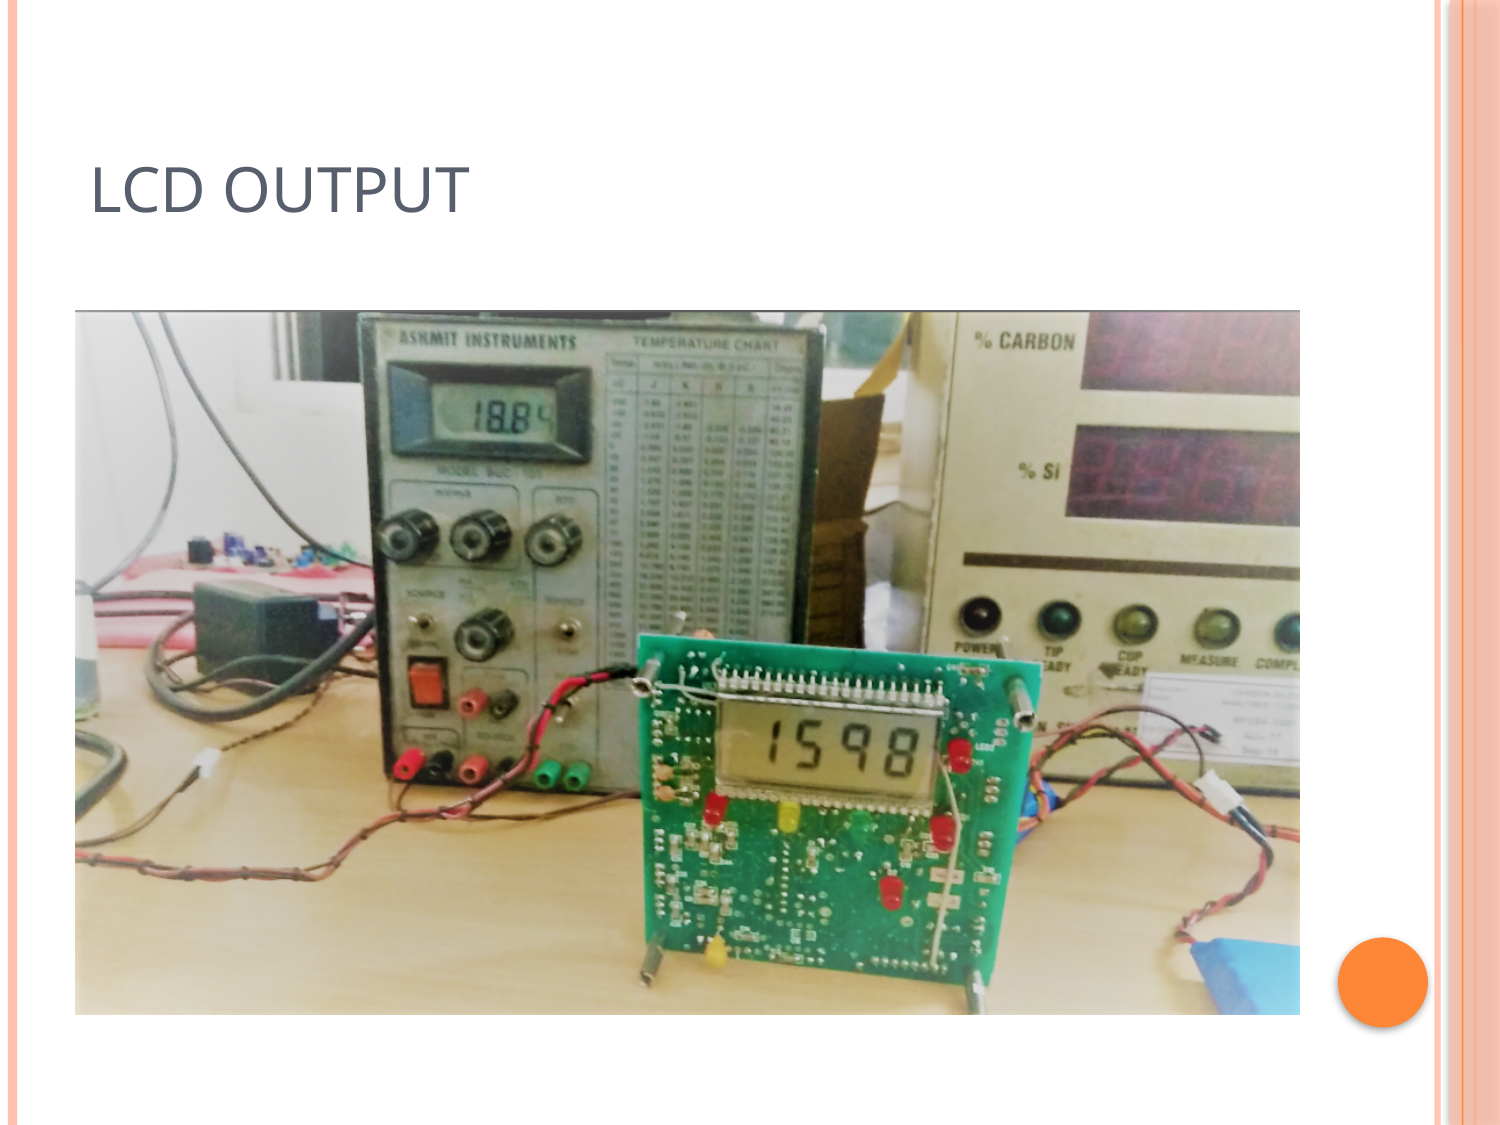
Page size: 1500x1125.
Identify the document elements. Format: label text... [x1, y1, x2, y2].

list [74, 309, 1301, 1015]
title Lcd output [75, 45, 1300, 233]
